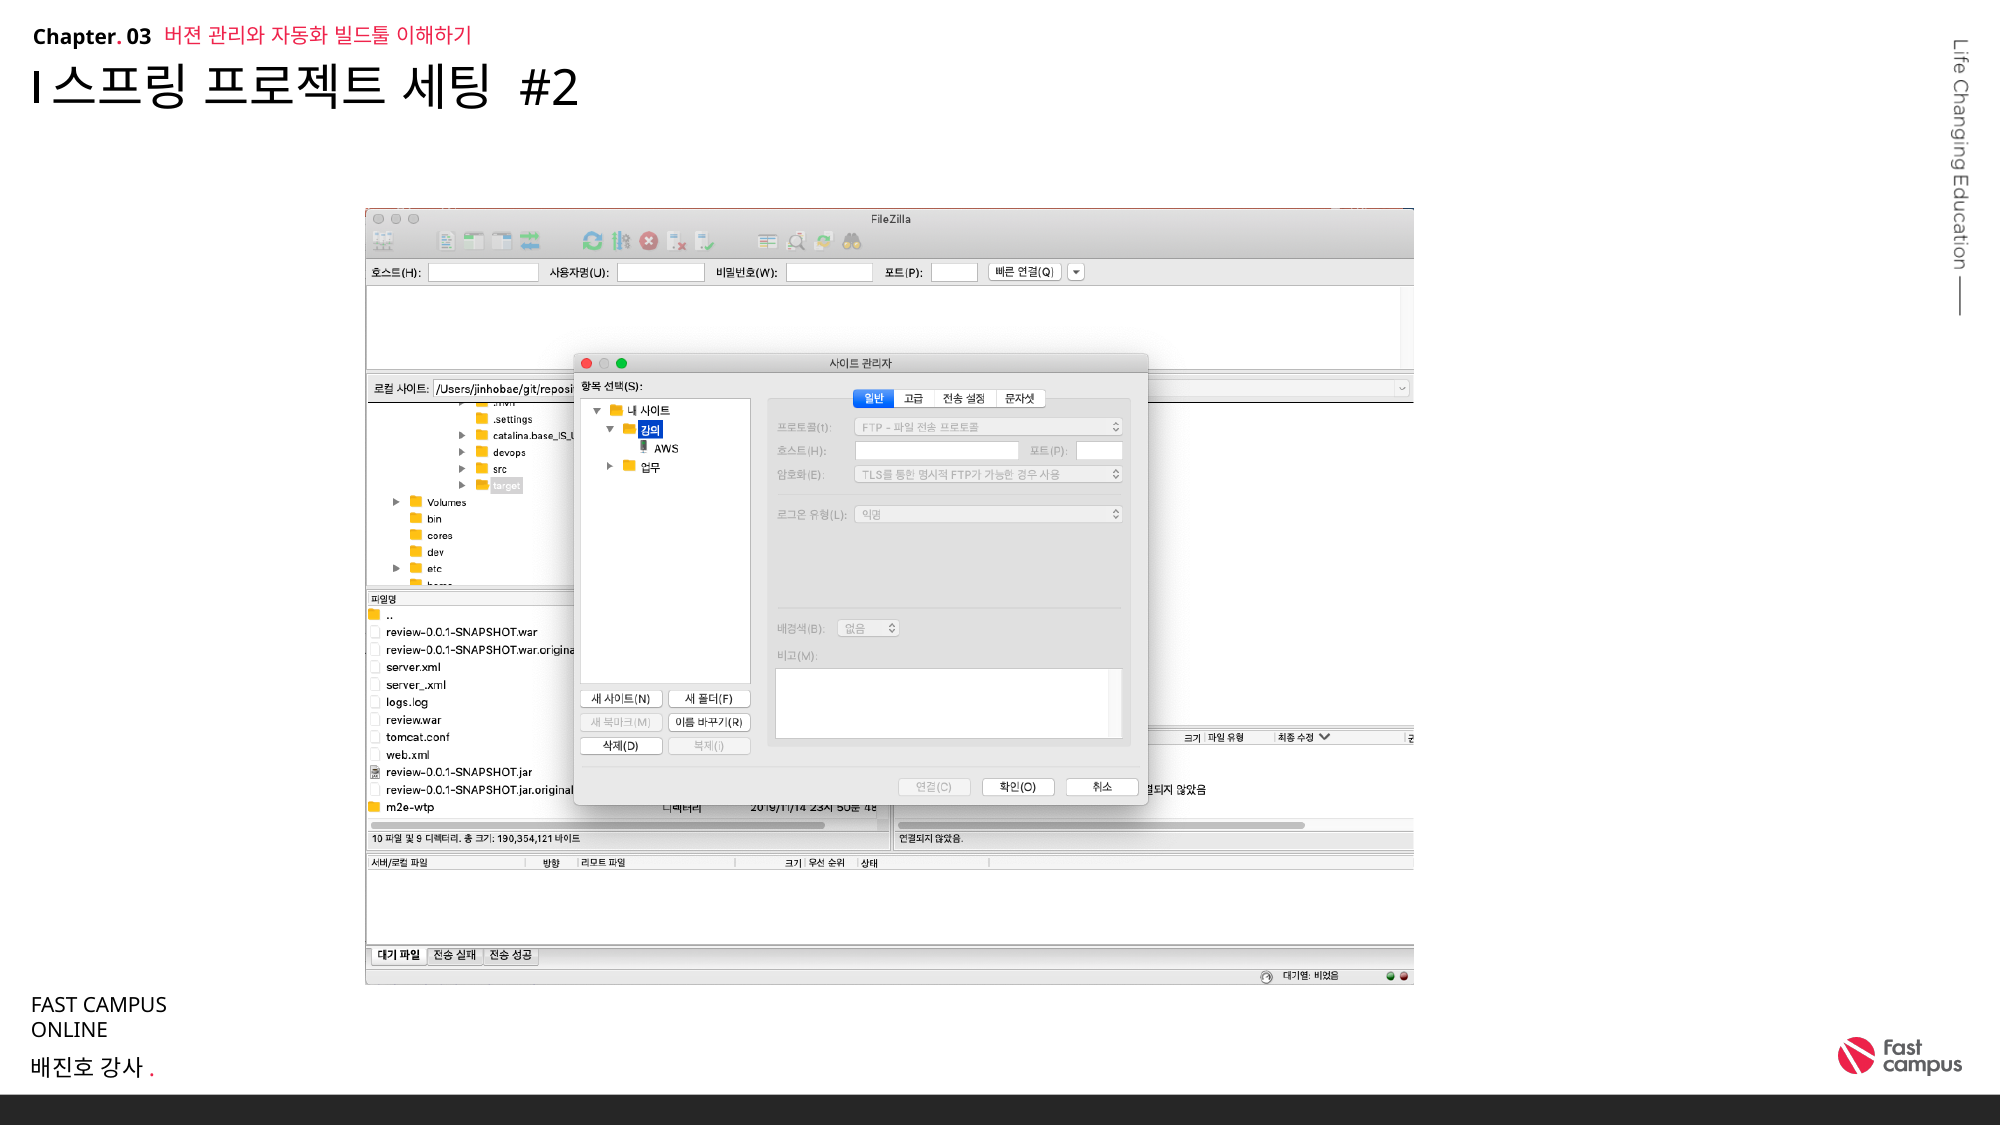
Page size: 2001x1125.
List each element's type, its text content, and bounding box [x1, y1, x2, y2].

title 스프링 프로젝트 세팅 #2 [36, 54, 1830, 111]
picture [1942, 23, 1981, 316]
picture [365, 208, 1414, 985]
list 버젼 관리와 자동화 빌드툴 이해하기 [150, 18, 552, 55]
list 03 [111, 18, 150, 55]
picture [1838, 1037, 1962, 1076]
